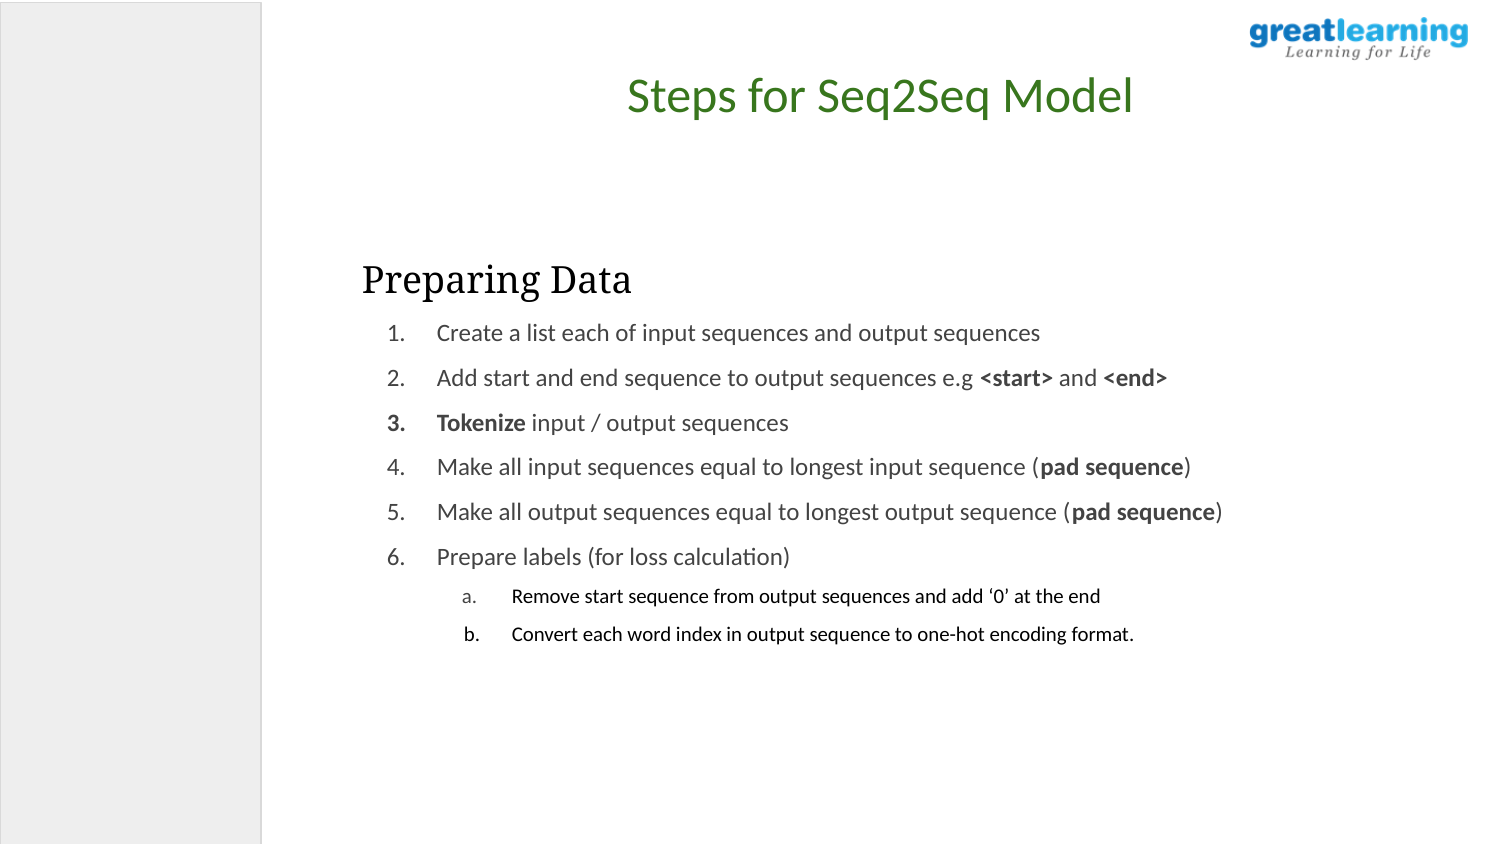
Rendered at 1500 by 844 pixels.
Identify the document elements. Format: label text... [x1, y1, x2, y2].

text_box [0, 2, 262, 844]
picture [1249, 16, 1469, 57]
text_box Steps for Seq2Seq Model [262, 57, 1500, 128]
text_box Preparing Data Create a list each of input sequences and output sequences Add start and end sequence to output sequences e.g <start> and <end> Tokenize input / output sequences Make all input sequences equal to longest input sequence (pad sequence) Make all output sequences equal to longest output sequence (pad sequence) Prepare labels (for loss calculation) Remove start sequence from output sequences and add ‘0’ at the end Convert each word index in output sequence to one-hot encoding format. [346, 218, 1374, 762]
